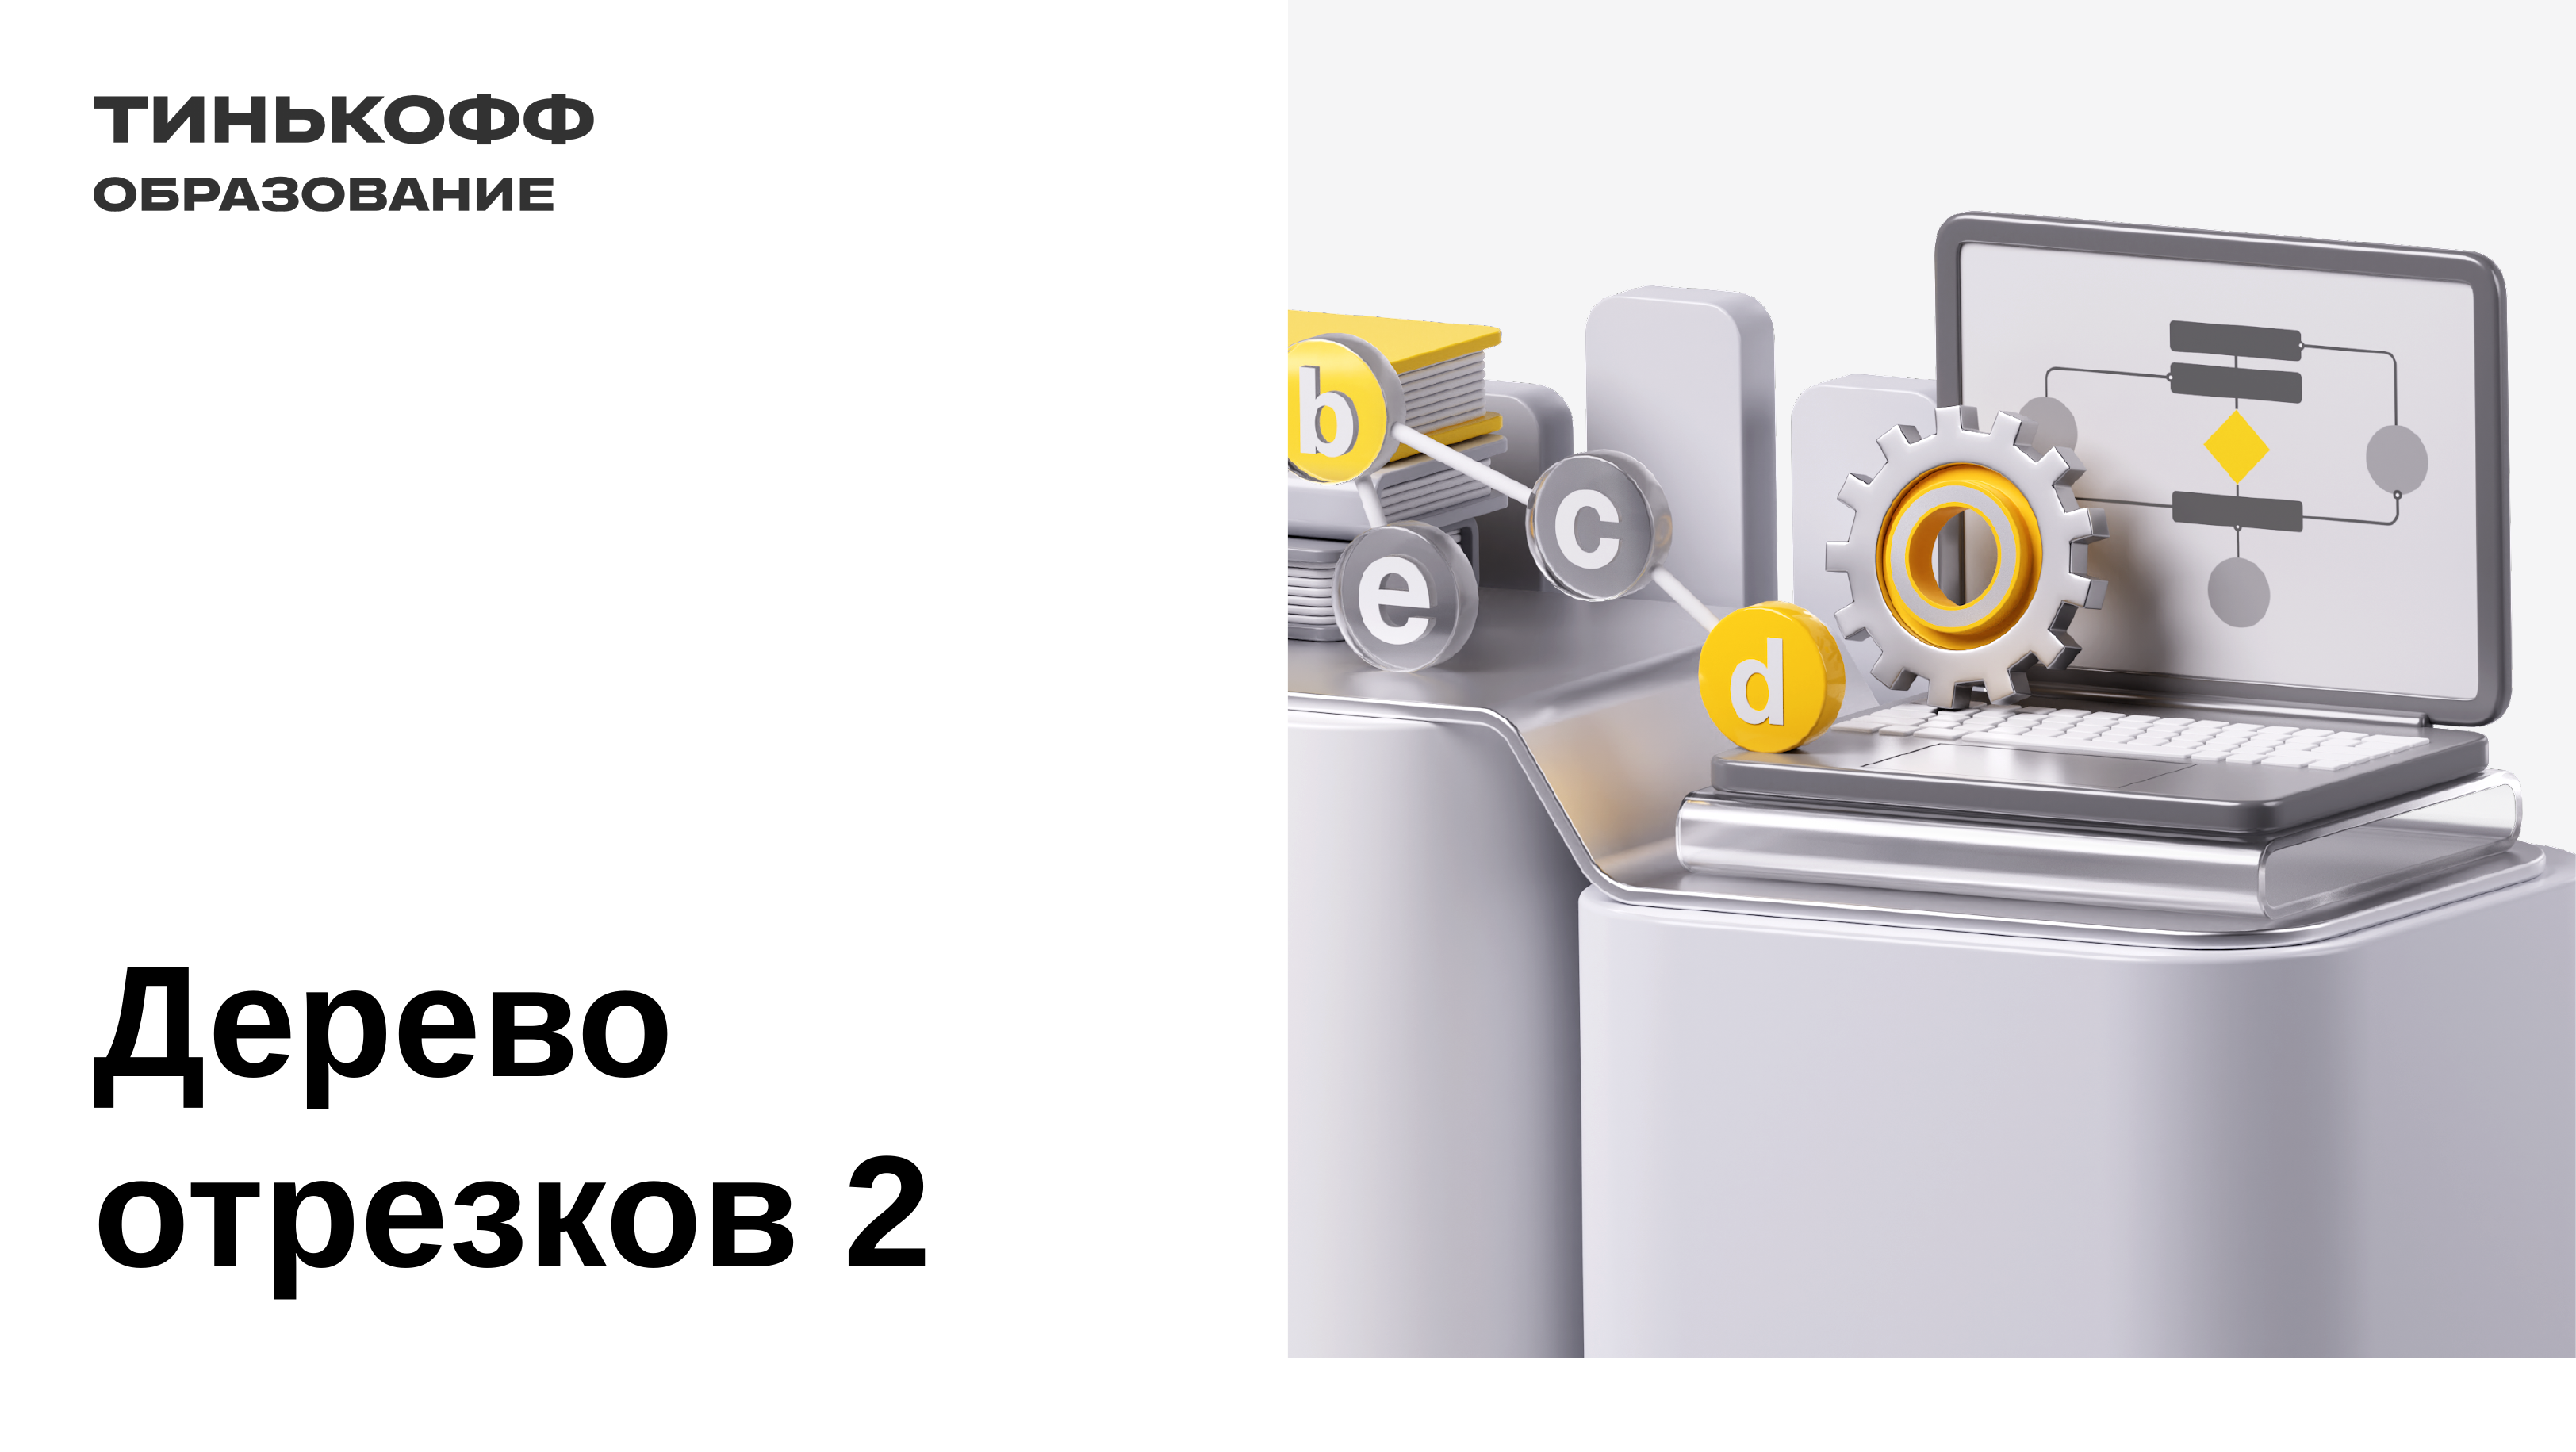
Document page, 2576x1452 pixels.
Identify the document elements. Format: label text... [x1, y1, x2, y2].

text_box Дерево отрезков 2 [93, 1052, 1215, 1299]
picture [1287, 0, 2576, 1358]
picture [33, 29, 651, 271]
